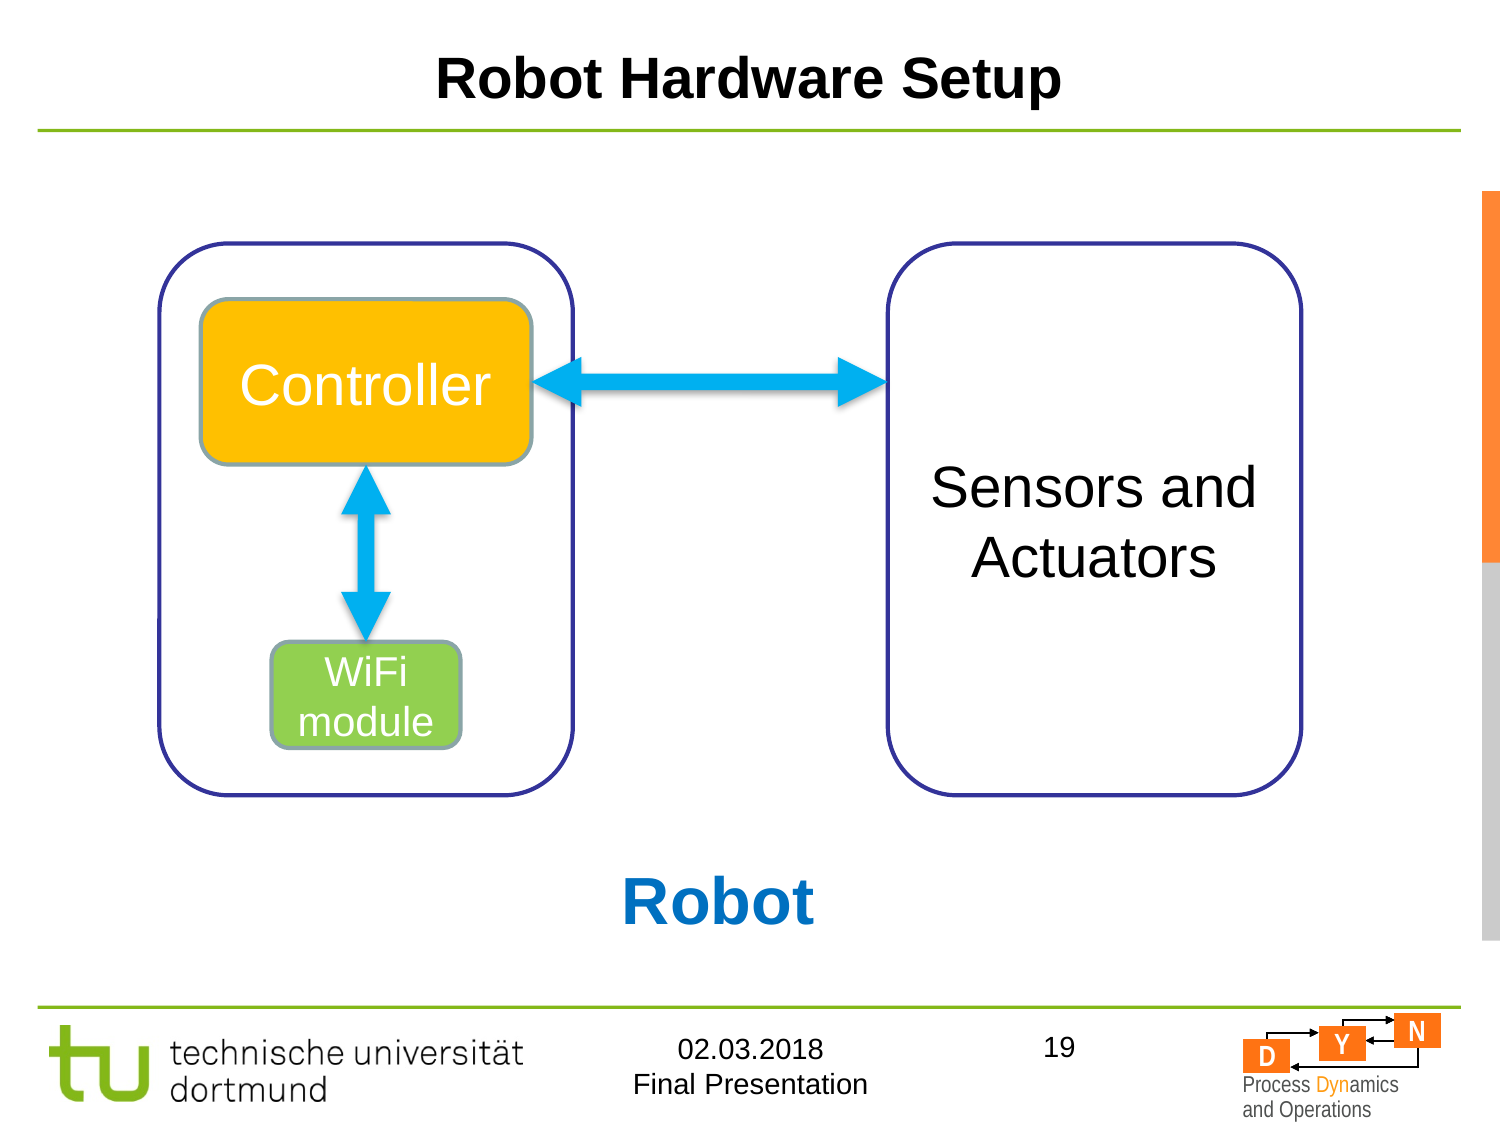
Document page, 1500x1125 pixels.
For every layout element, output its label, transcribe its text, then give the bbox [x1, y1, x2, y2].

text_box Controller [198, 297, 534, 467]
text_box [157, 241, 575, 798]
picture [49, 1025, 523, 1102]
text_box Robot [607, 850, 854, 945]
text_box Sensors and Actuators [885, 241, 1304, 798]
text_box WiFi module [269, 639, 463, 751]
title Robot Hardware Setup [81, 10, 1417, 141]
